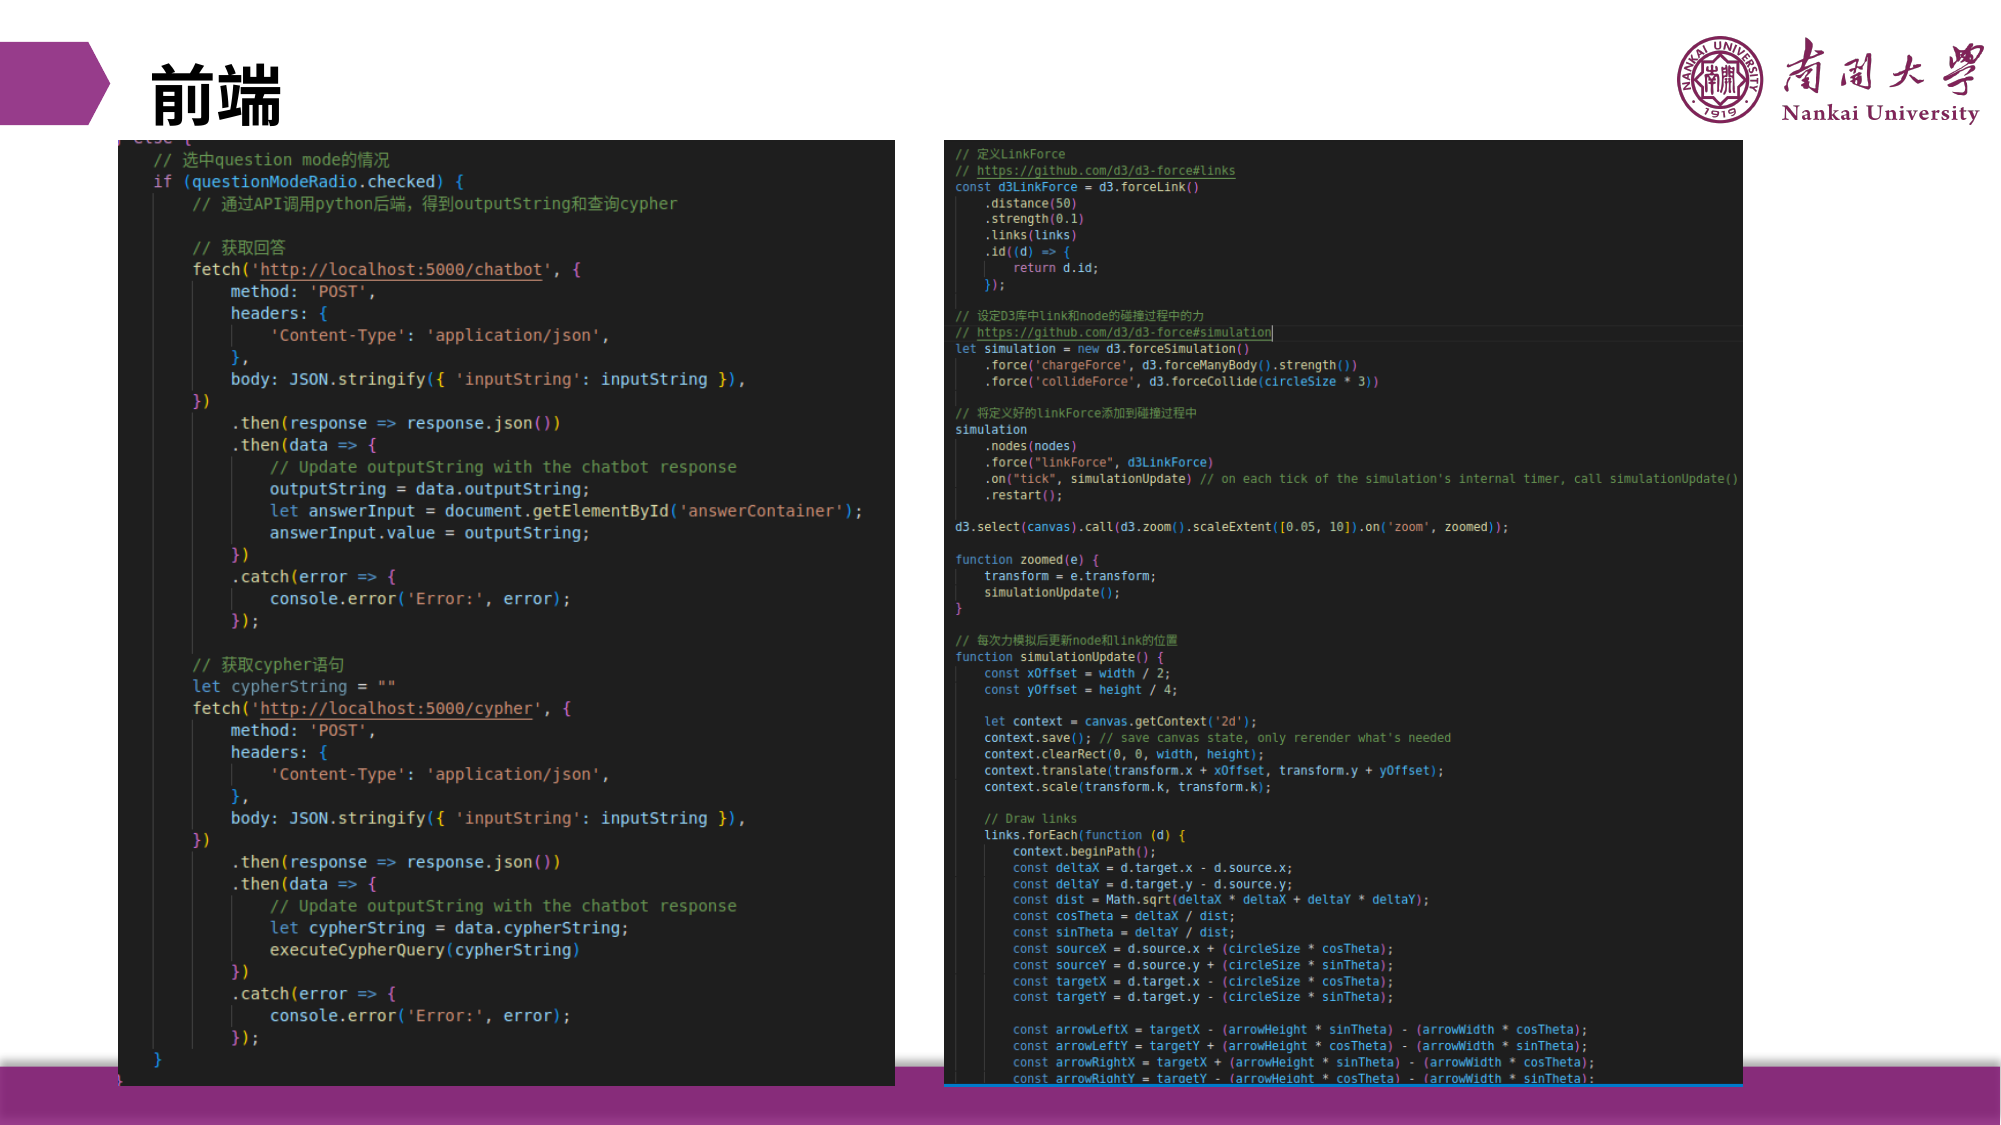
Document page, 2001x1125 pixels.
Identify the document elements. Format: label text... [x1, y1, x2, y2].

text_box 前端 [135, 22, 1223, 141]
picture [117, 140, 895, 1087]
picture [1677, 36, 1984, 125]
picture [944, 140, 1743, 1087]
